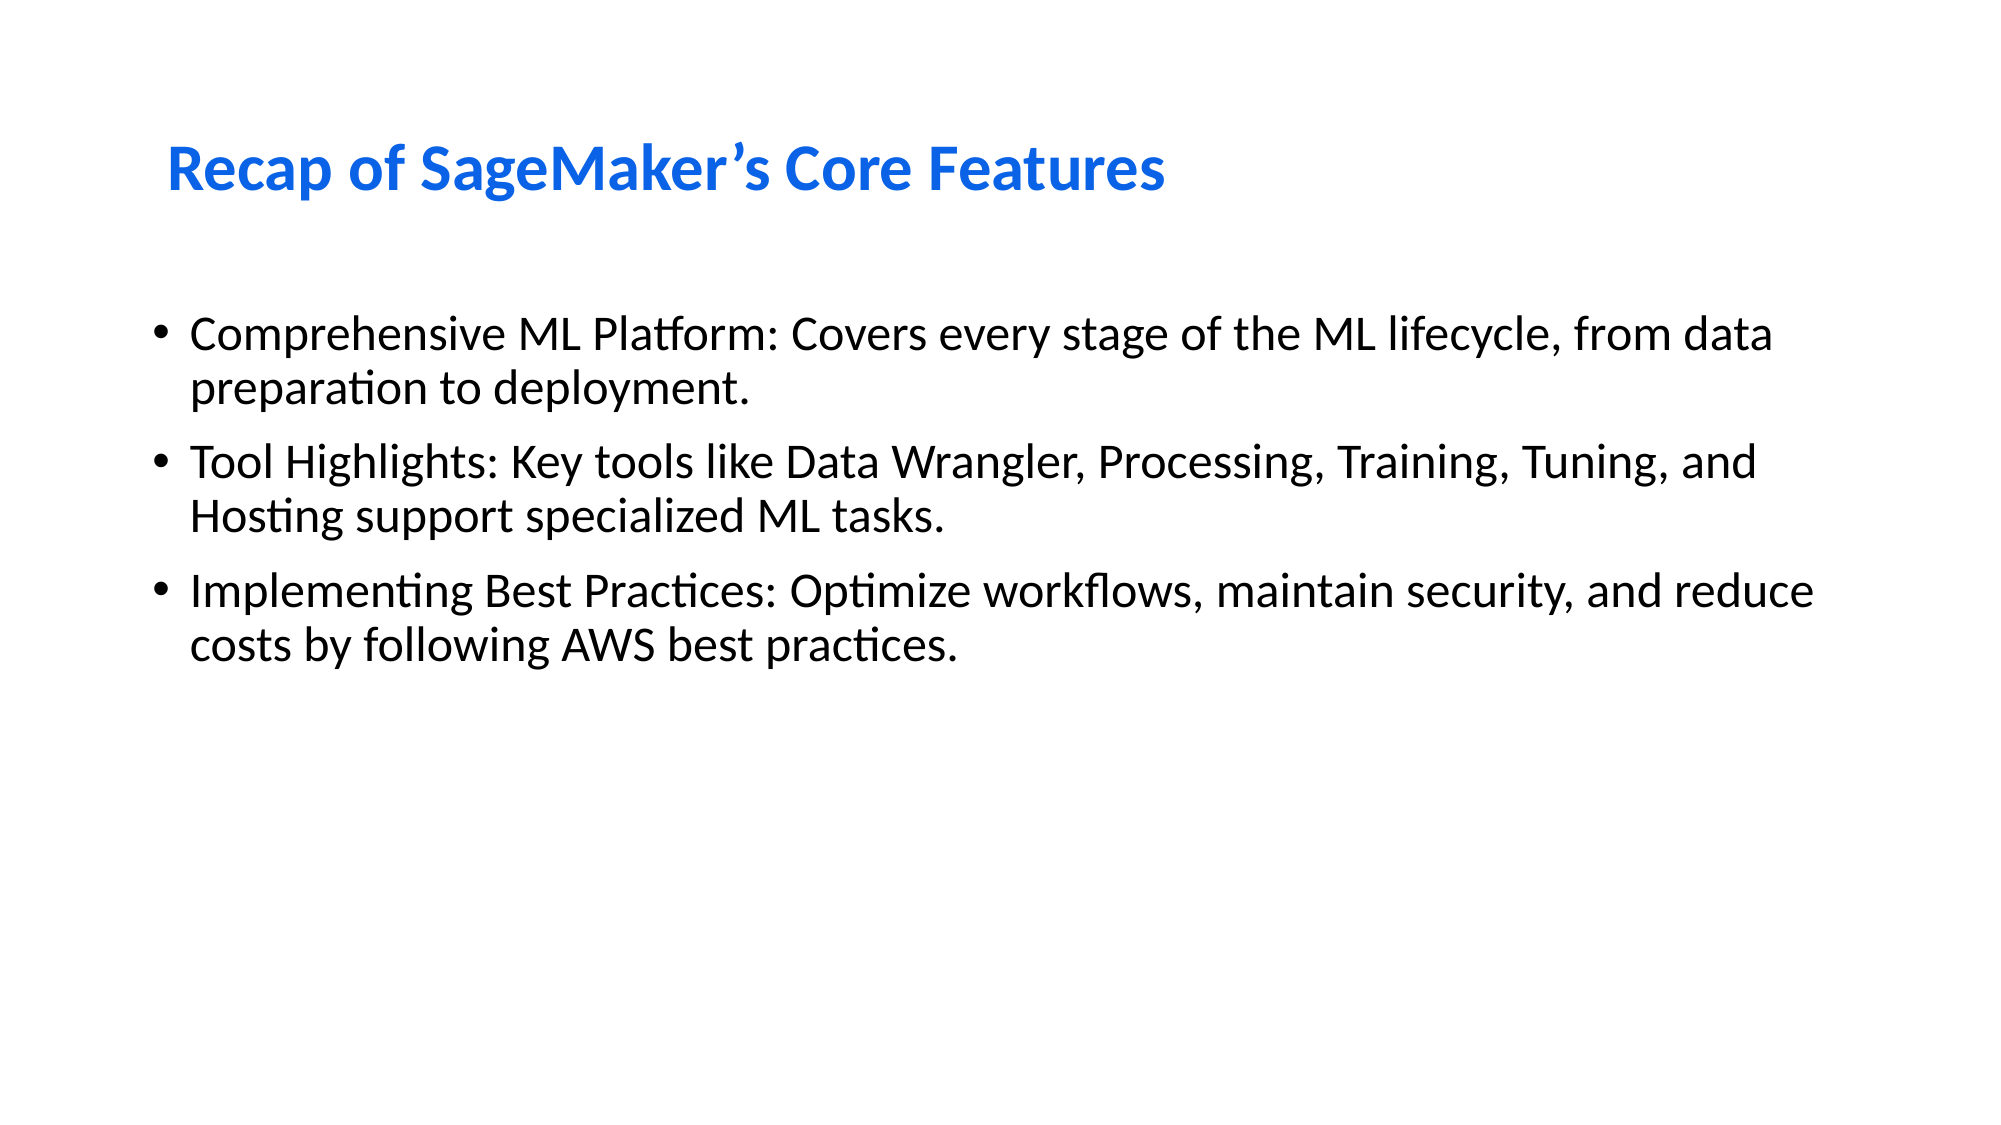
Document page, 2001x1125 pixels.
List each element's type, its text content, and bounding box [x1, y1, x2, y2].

title Recap of SageMaker’s Core Features [137, 59, 1863, 278]
list Comprehensive ML Platform: Covers every stage of the ML lifecycle, from data preparation to deployment. Tool Highlights: Key tools like Data Wrangler, Processing, Training, Tuning, and Hosting support specialized ML tasks. Implementing Best Practices: Optimize workflows, maintain security, and reduce costs by following AWS best practices. [137, 299, 1863, 1014]
